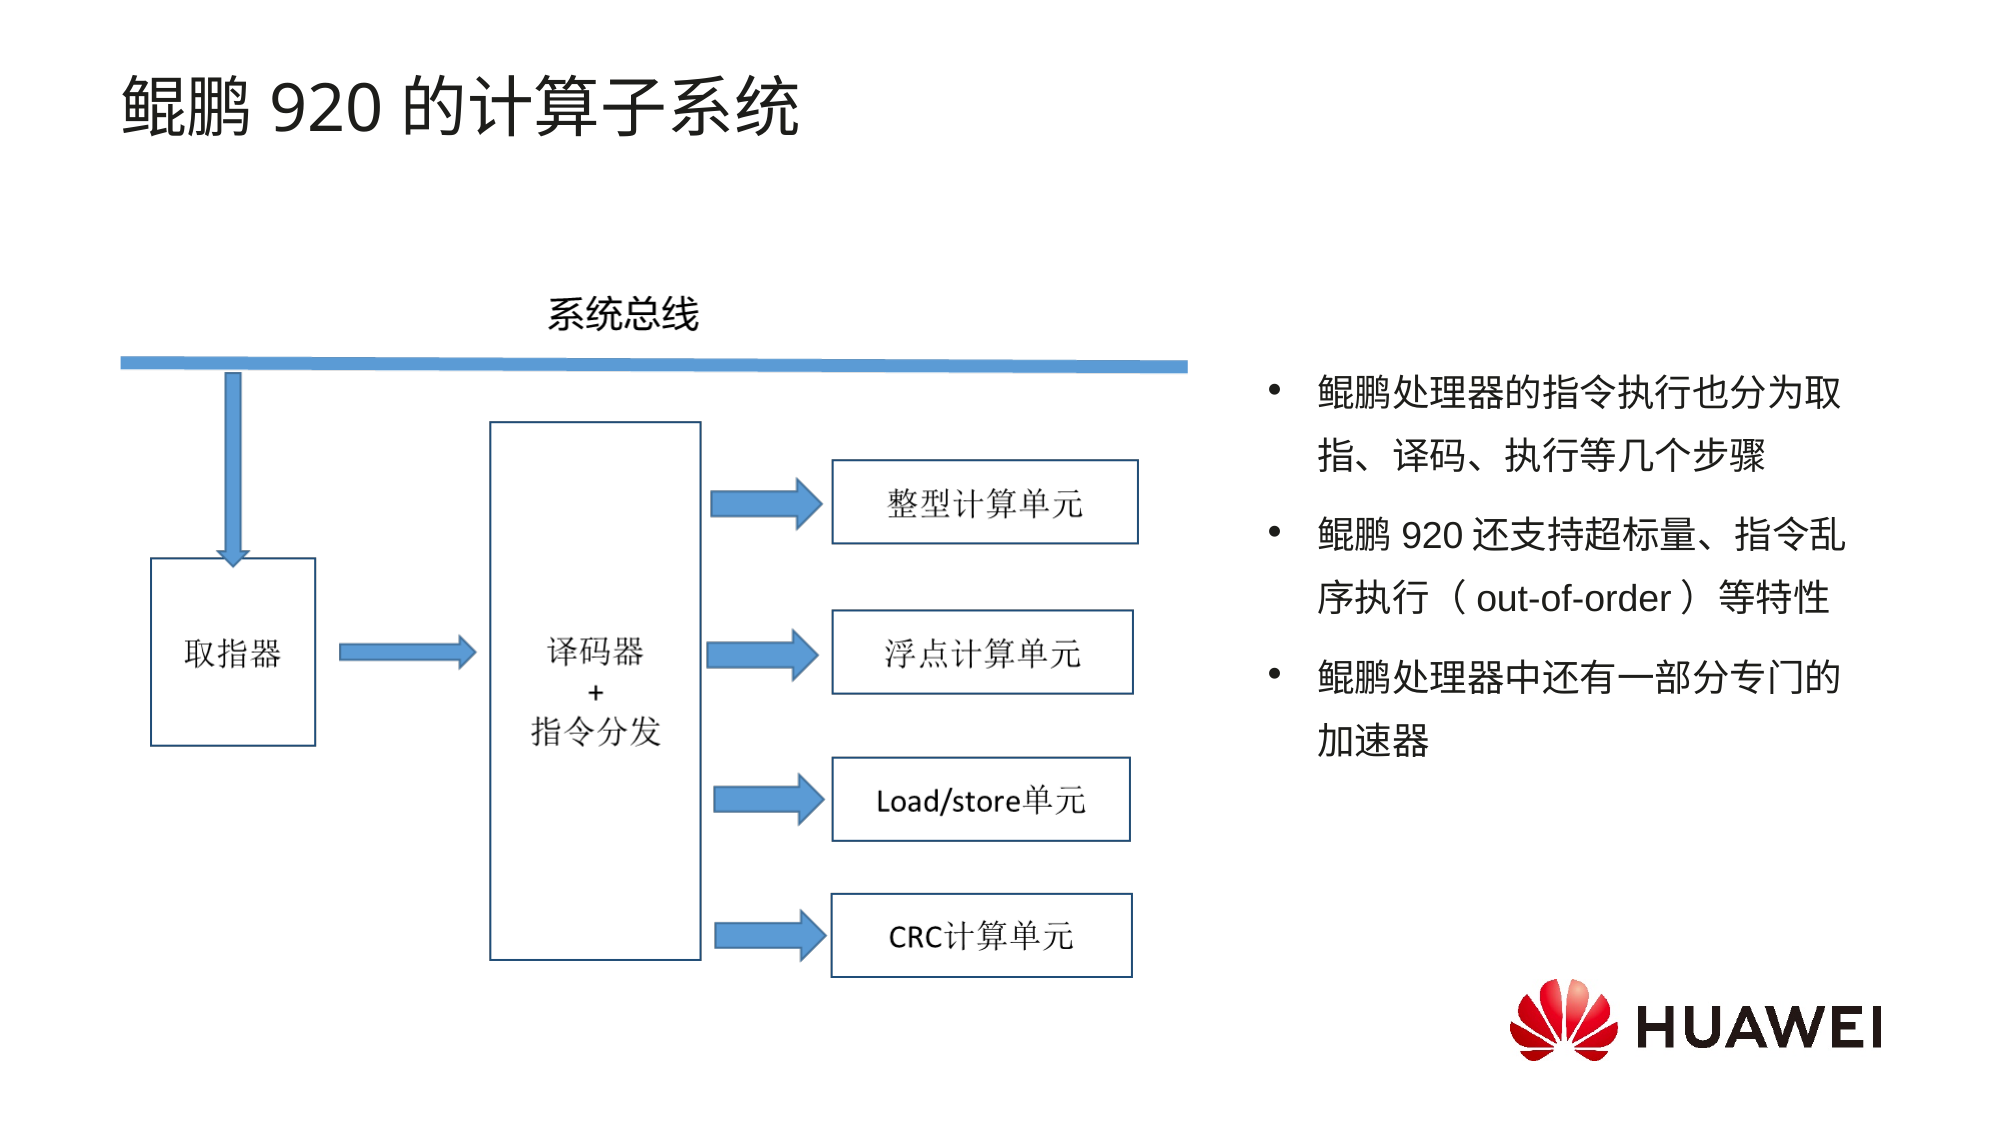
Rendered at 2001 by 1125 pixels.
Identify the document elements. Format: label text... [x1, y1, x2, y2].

picture [120, 279, 1195, 978]
title 鲲鹏920的计算子系统 [120, 73, 1881, 155]
text_box 鲲鹏处理器的指令执行也分为取指、译码、执行等几个步骤 鲲鹏920还支持超标量、指令乱序执行（out-of-order）等特性 鲲鹏处理器中还有一部分专门的加速器 [1252, 343, 1881, 958]
picture [1510, 979, 1881, 1061]
